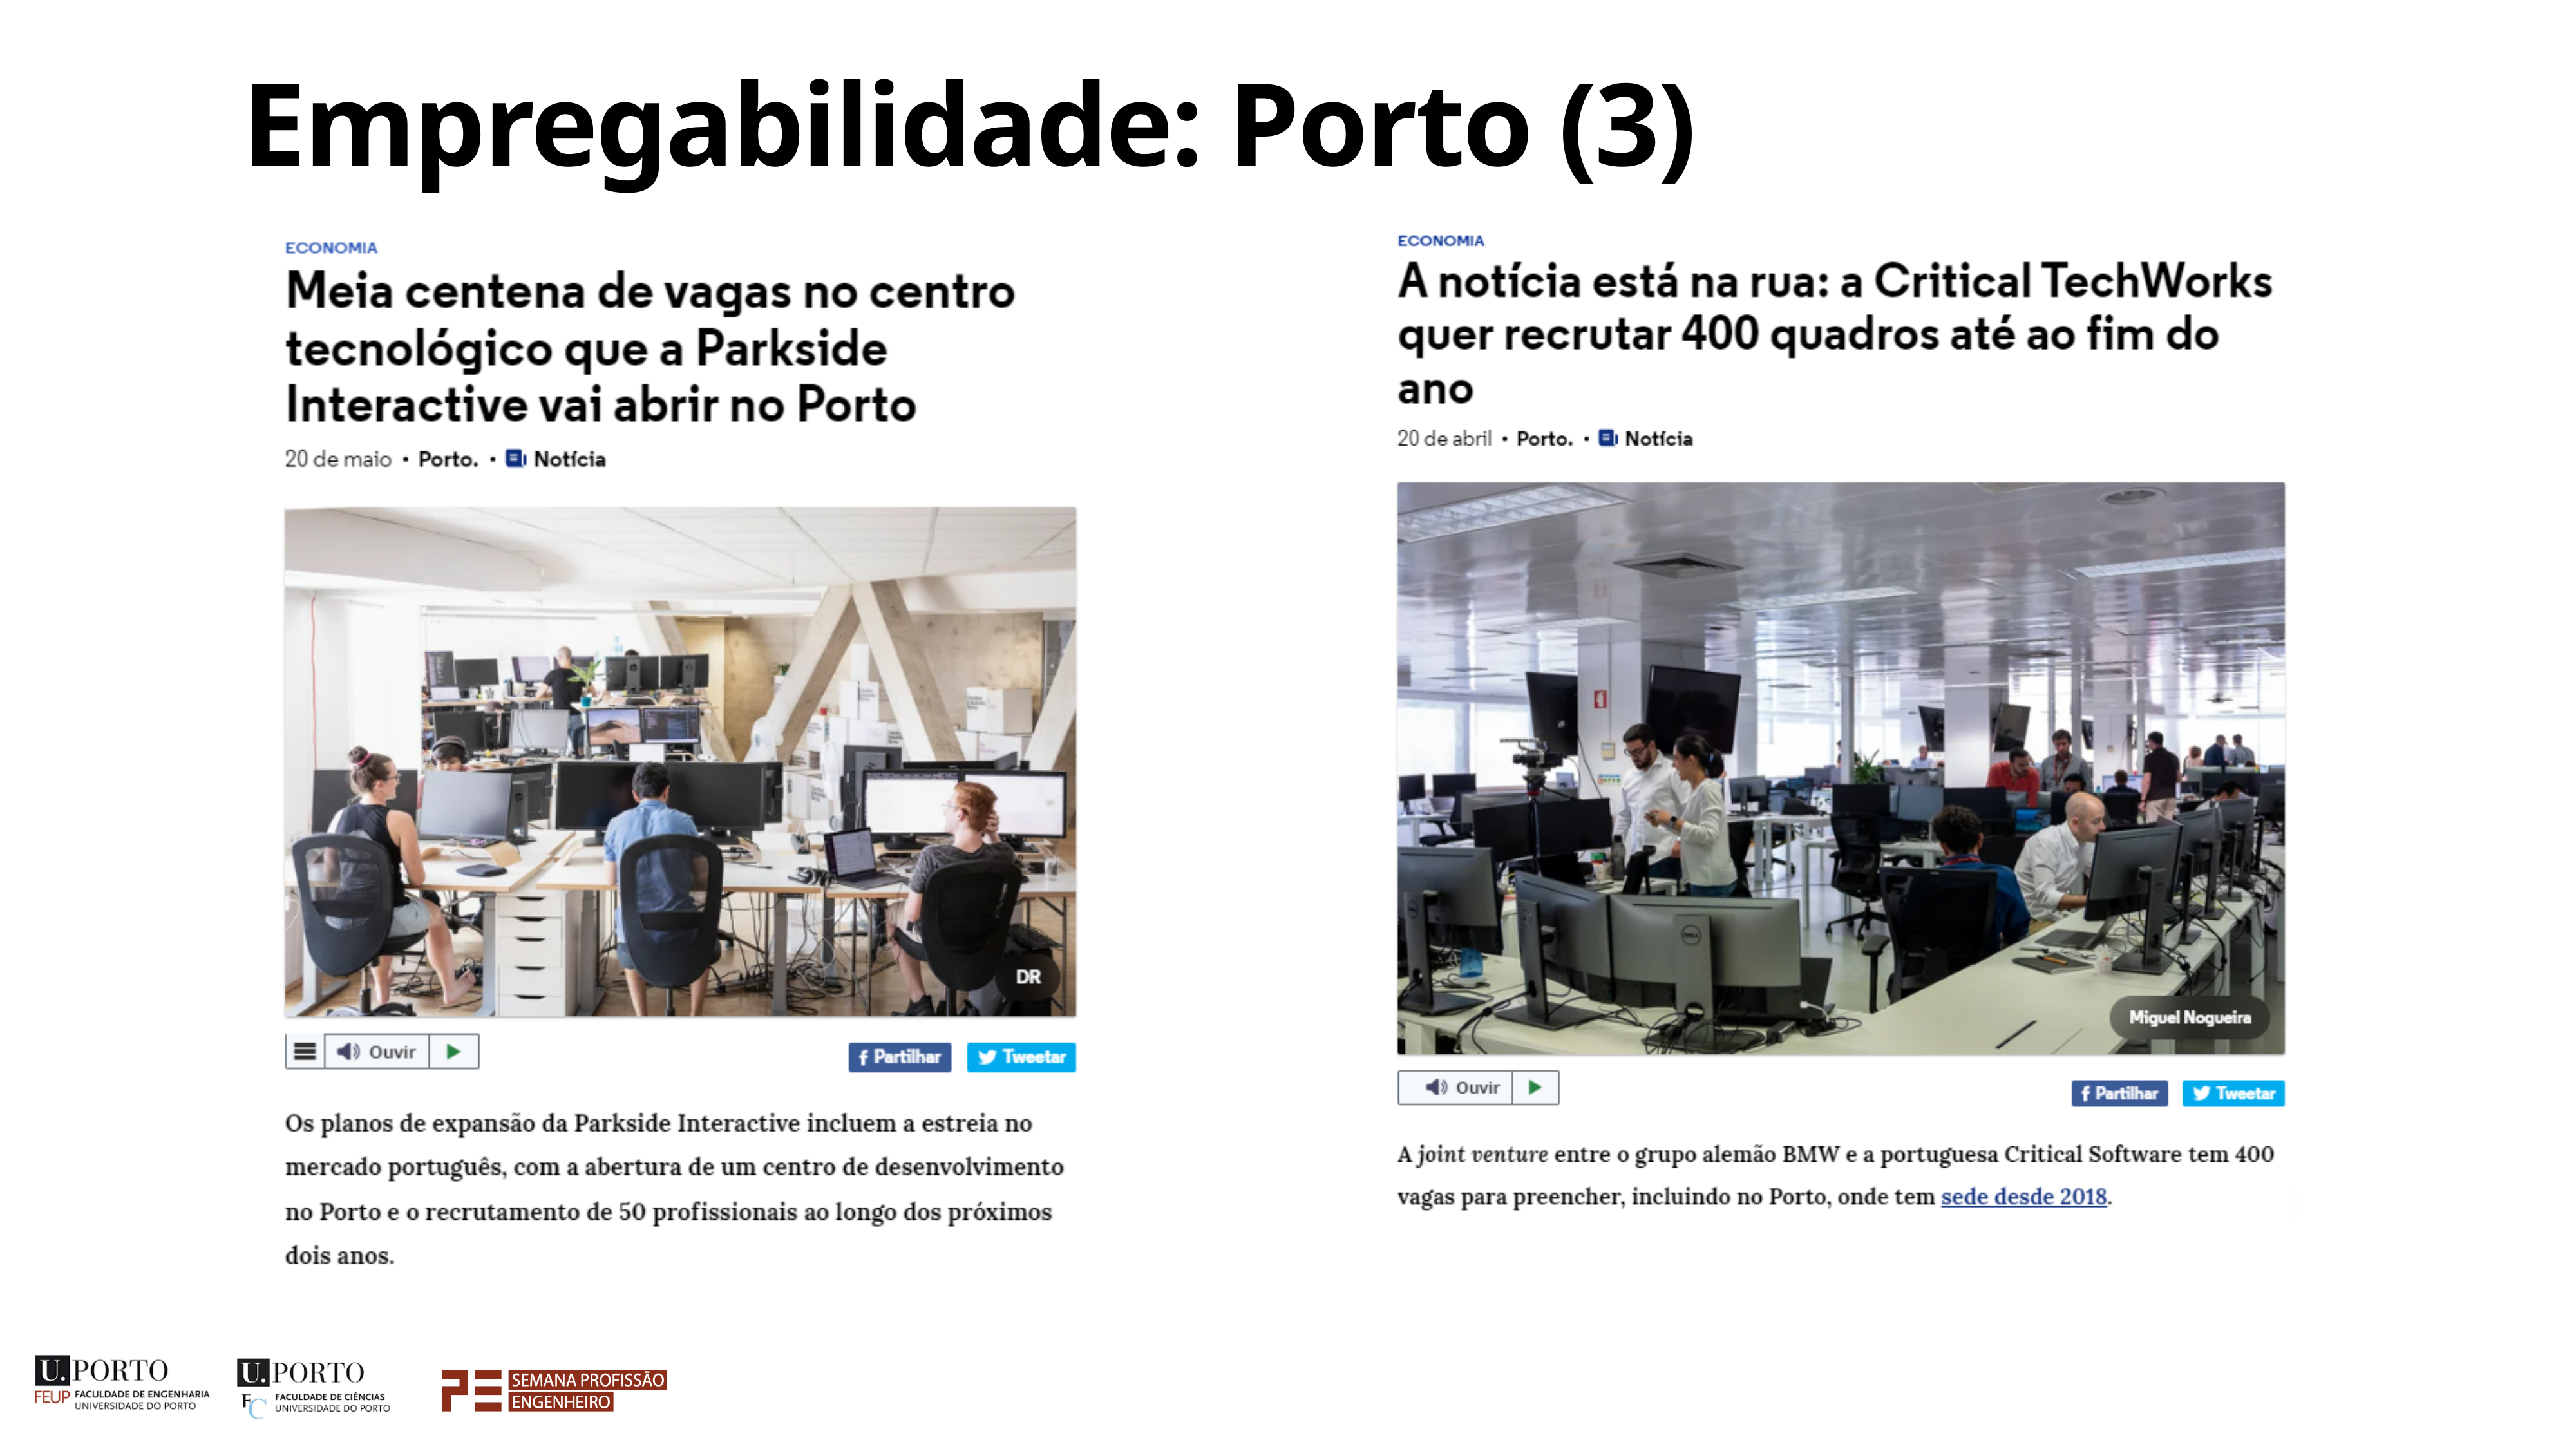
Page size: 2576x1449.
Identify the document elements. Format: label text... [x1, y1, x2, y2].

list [1376, 227, 2299, 1222]
title Empregabilidade: Porto (3) [236, 72, 2254, 354]
picture [32, 1318, 213, 1446]
picture [227, 1328, 400, 1444]
picture [442, 1370, 668, 1412]
picture [254, 227, 1100, 1287]
